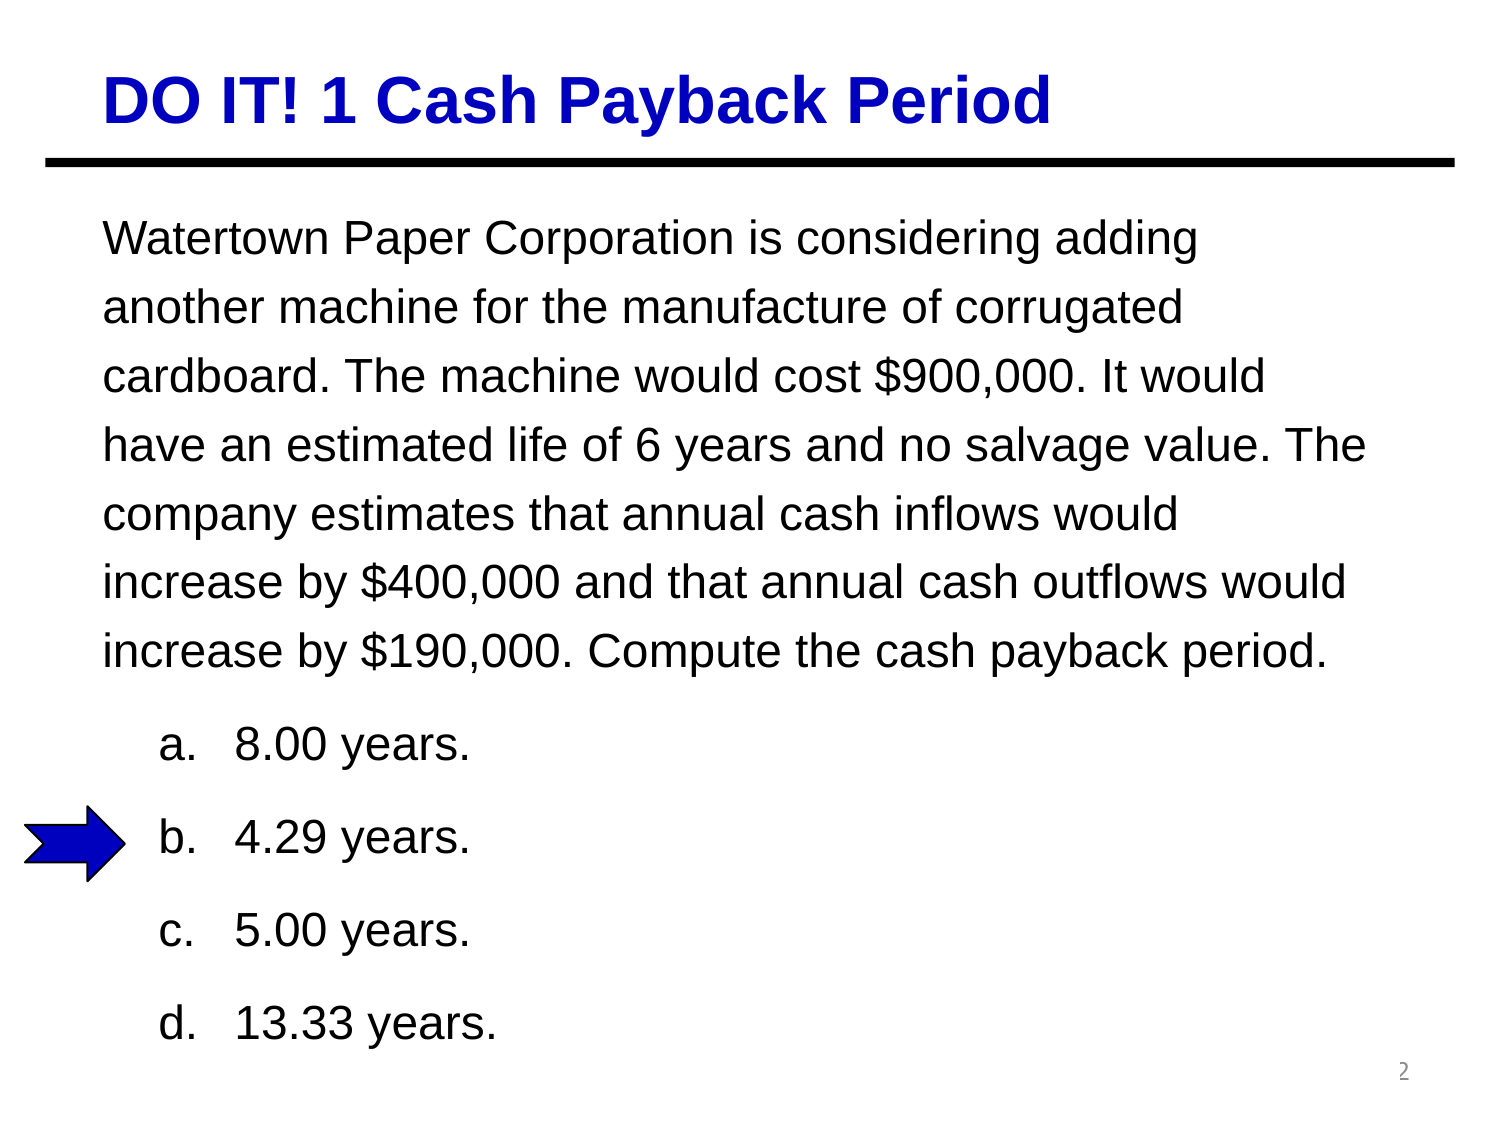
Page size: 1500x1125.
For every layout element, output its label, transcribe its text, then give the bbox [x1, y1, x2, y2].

text_box DO IT! 1 Cash Payback Period [87, 50, 1338, 142]
text_box Watertown Paper Corporation is considering adding another machine for the manufacture of corrugated cardboard. The machine would cost $900,000. It would have an estimated life of 6 years and no salvage value. The company estimates that annual cash inflows would increase by $400,000 and that annual cash outflows would increase by $190,000. Compute the cash payback period. 8.00 years. 4.29 years. 5.00 years. 13.33 years. [87, 187, 1400, 1088]
slide_number 12 [1074, 1042, 1425, 1103]
text_box [24, 806, 125, 882]
